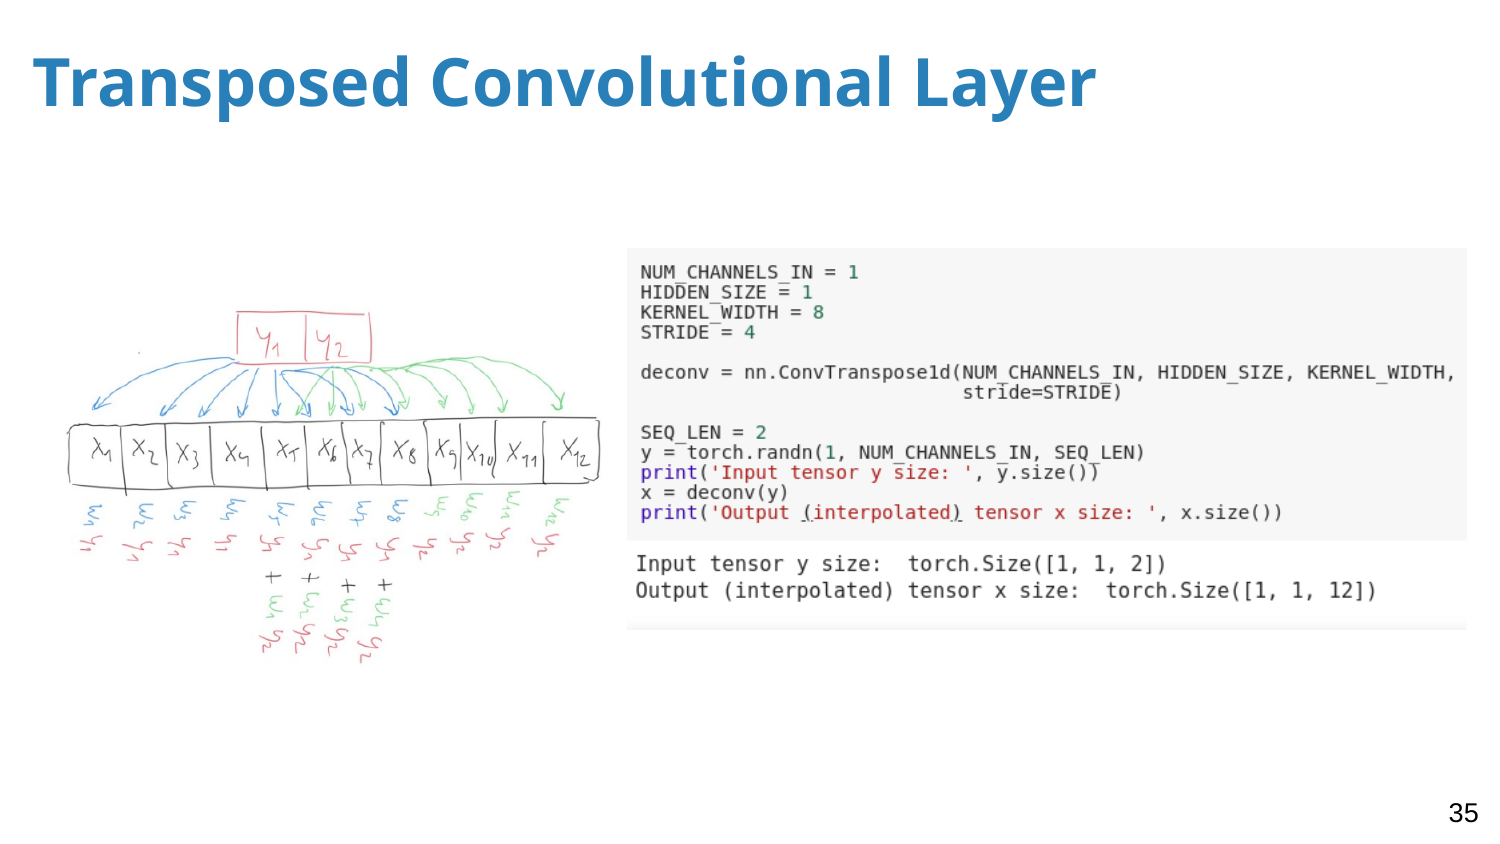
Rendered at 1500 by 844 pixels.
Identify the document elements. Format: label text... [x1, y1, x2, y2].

slide_number ‹#› [1403, 779, 1494, 844]
picture [627, 248, 1467, 631]
picture [51, 293, 612, 678]
title Transposed Convolutional Layer [17, 15, 1467, 135]
